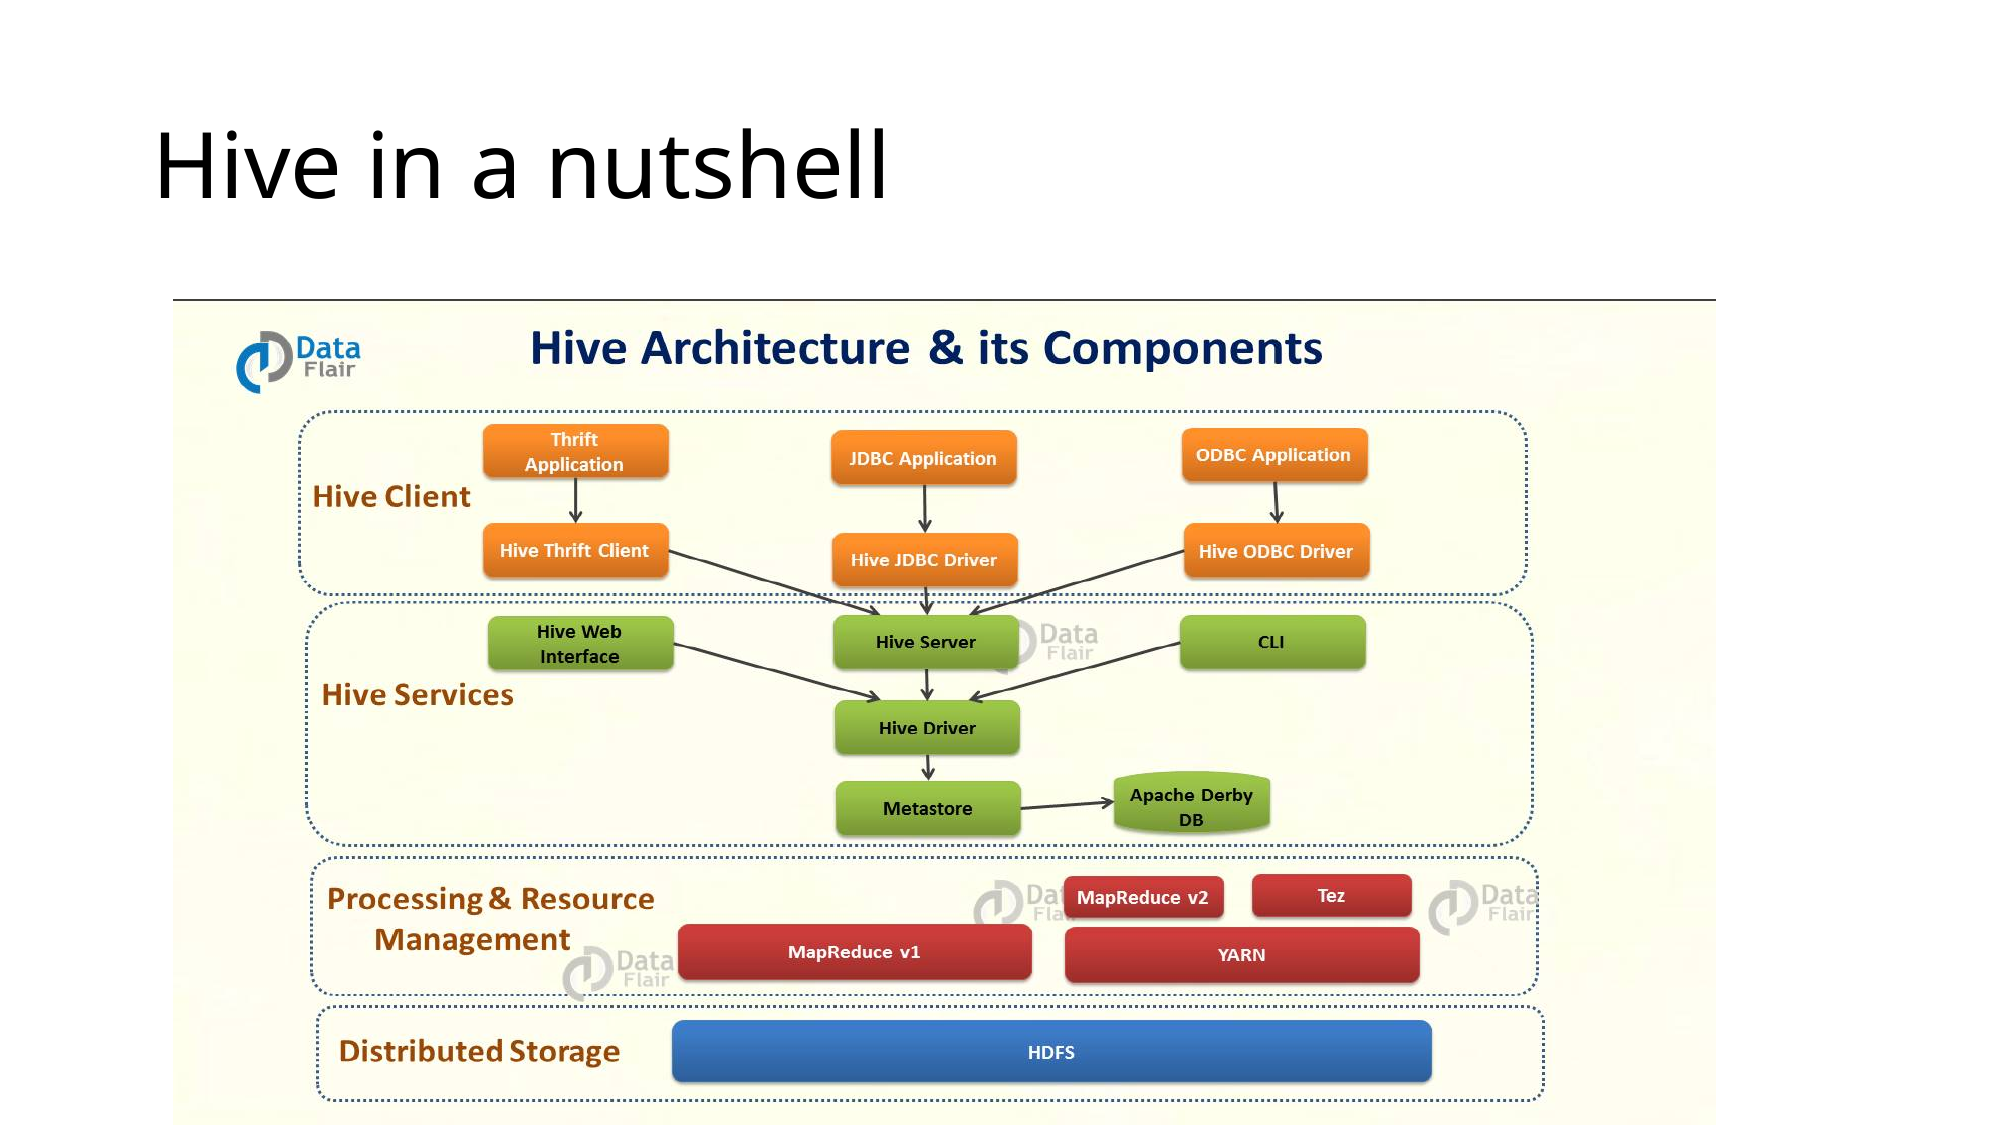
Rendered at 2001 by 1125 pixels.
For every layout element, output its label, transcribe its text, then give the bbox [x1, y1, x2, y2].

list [173, 299, 1716, 1125]
title Hive in a nutshell [137, 59, 1863, 278]
